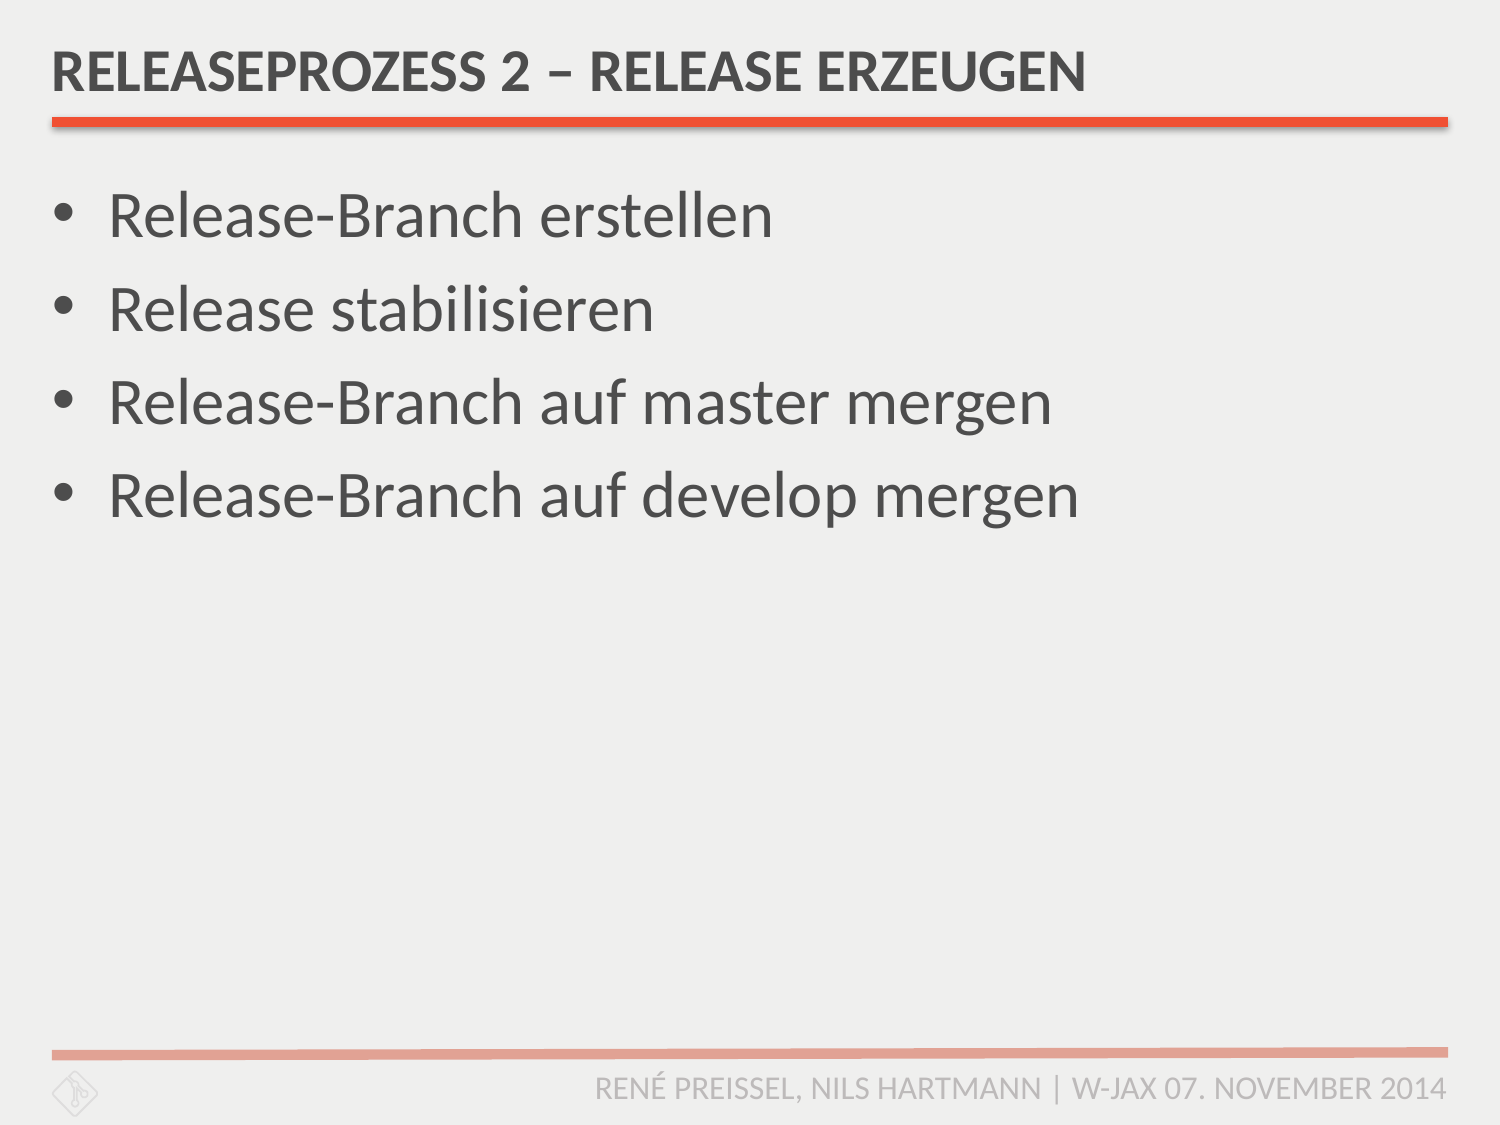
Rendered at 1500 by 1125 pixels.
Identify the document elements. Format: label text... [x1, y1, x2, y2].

title RELEASEPROZESS 2 – RELEASE ERZEUGEN [51, 30, 1449, 104]
list Release-Branch erstellen Release stabilisieren Release-Branch auf master mergen Release-Branch auf develop mergen [51, 170, 1449, 1005]
